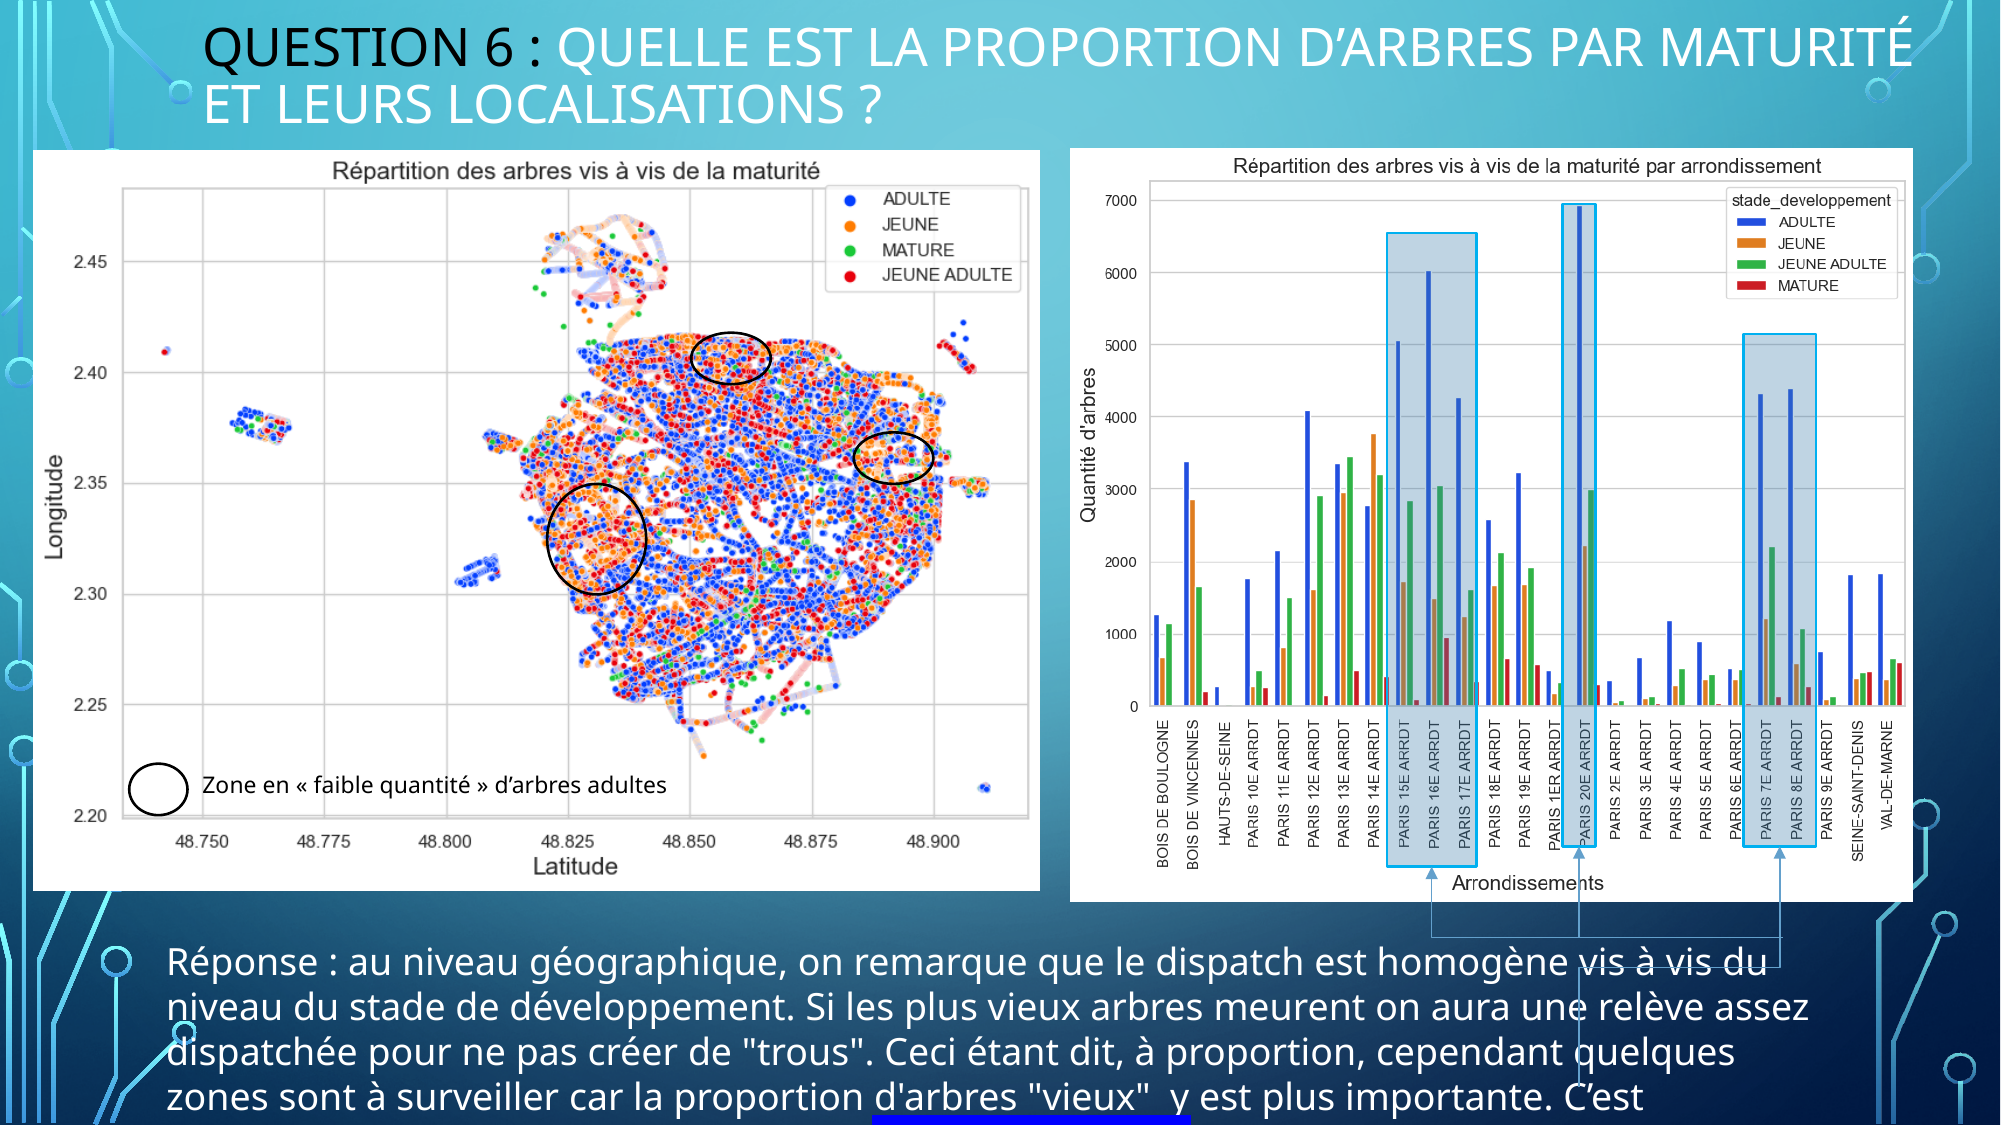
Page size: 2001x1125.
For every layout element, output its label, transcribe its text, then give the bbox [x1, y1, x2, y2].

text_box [1578, 846, 1784, 938]
picture [1746, 336, 1814, 844]
title Question 6 : quelle est la proportion d’arbres par maturité et leurs localisations ? [187, 12, 1953, 144]
picture [1565, 206, 1593, 844]
picture [1389, 235, 1474, 864]
picture [1069, 148, 1913, 902]
picture [32, 150, 1040, 891]
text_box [1558, 866, 1801, 1068]
text_box Réponse : au niveau géographique, on remarque que le dispatch est homogène vis à vis du niveau du stade de développement. Si les plus vieux arbres meurent on aura une relève assez dispatchée pour ne pas créer de "trous". Ceci étant dit, à proportion, cependant quelques zones sont à surveiller car la proportion d'arbres "vieux" y est plus importante. C’est notamment le cas des arrondissements 7,8,15,16,17 et 20. [151, 930, 1849, 1125]
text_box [1431, 866, 1584, 938]
